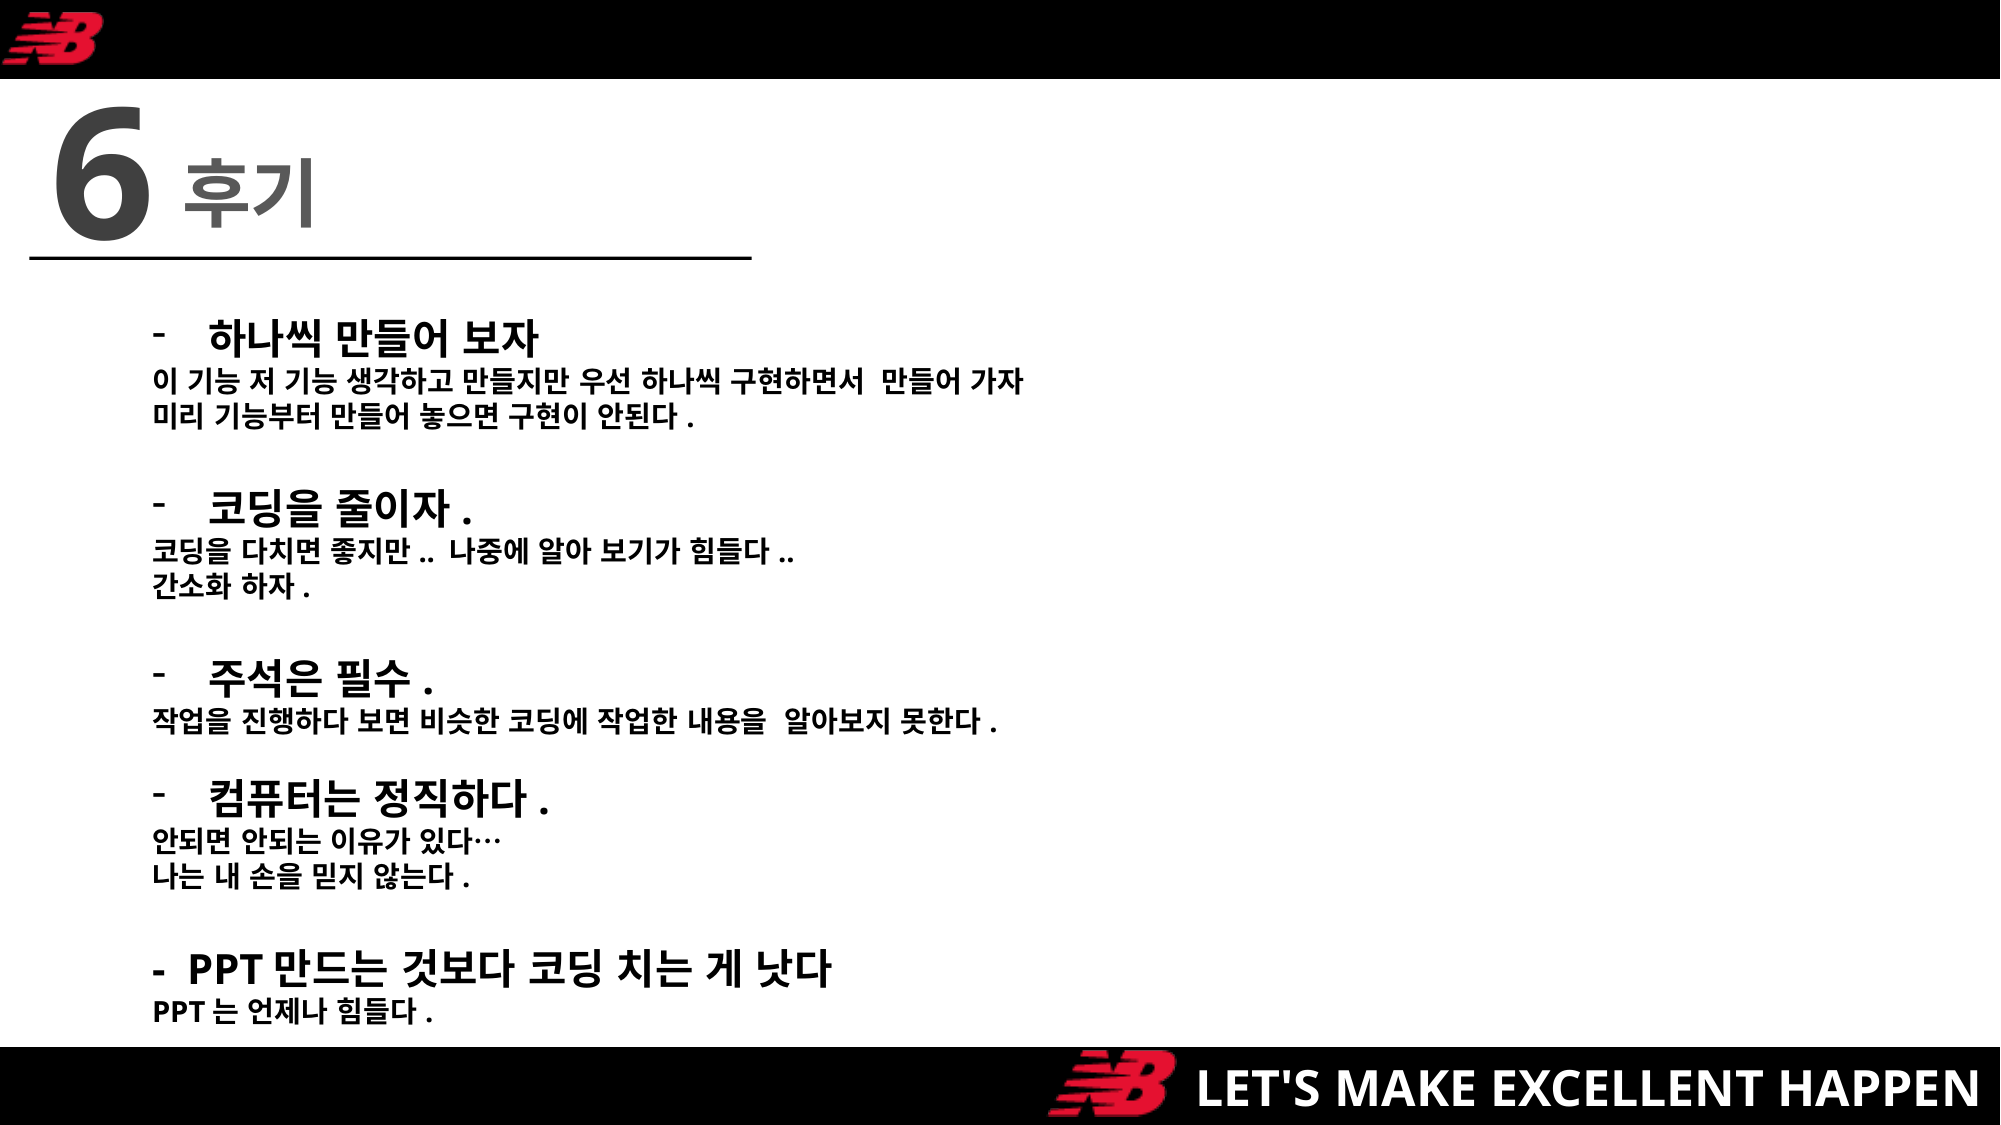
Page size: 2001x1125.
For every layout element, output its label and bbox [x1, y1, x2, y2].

text_box [0, 0, 2000, 1125]
picture [1045, 1049, 1181, 1117]
